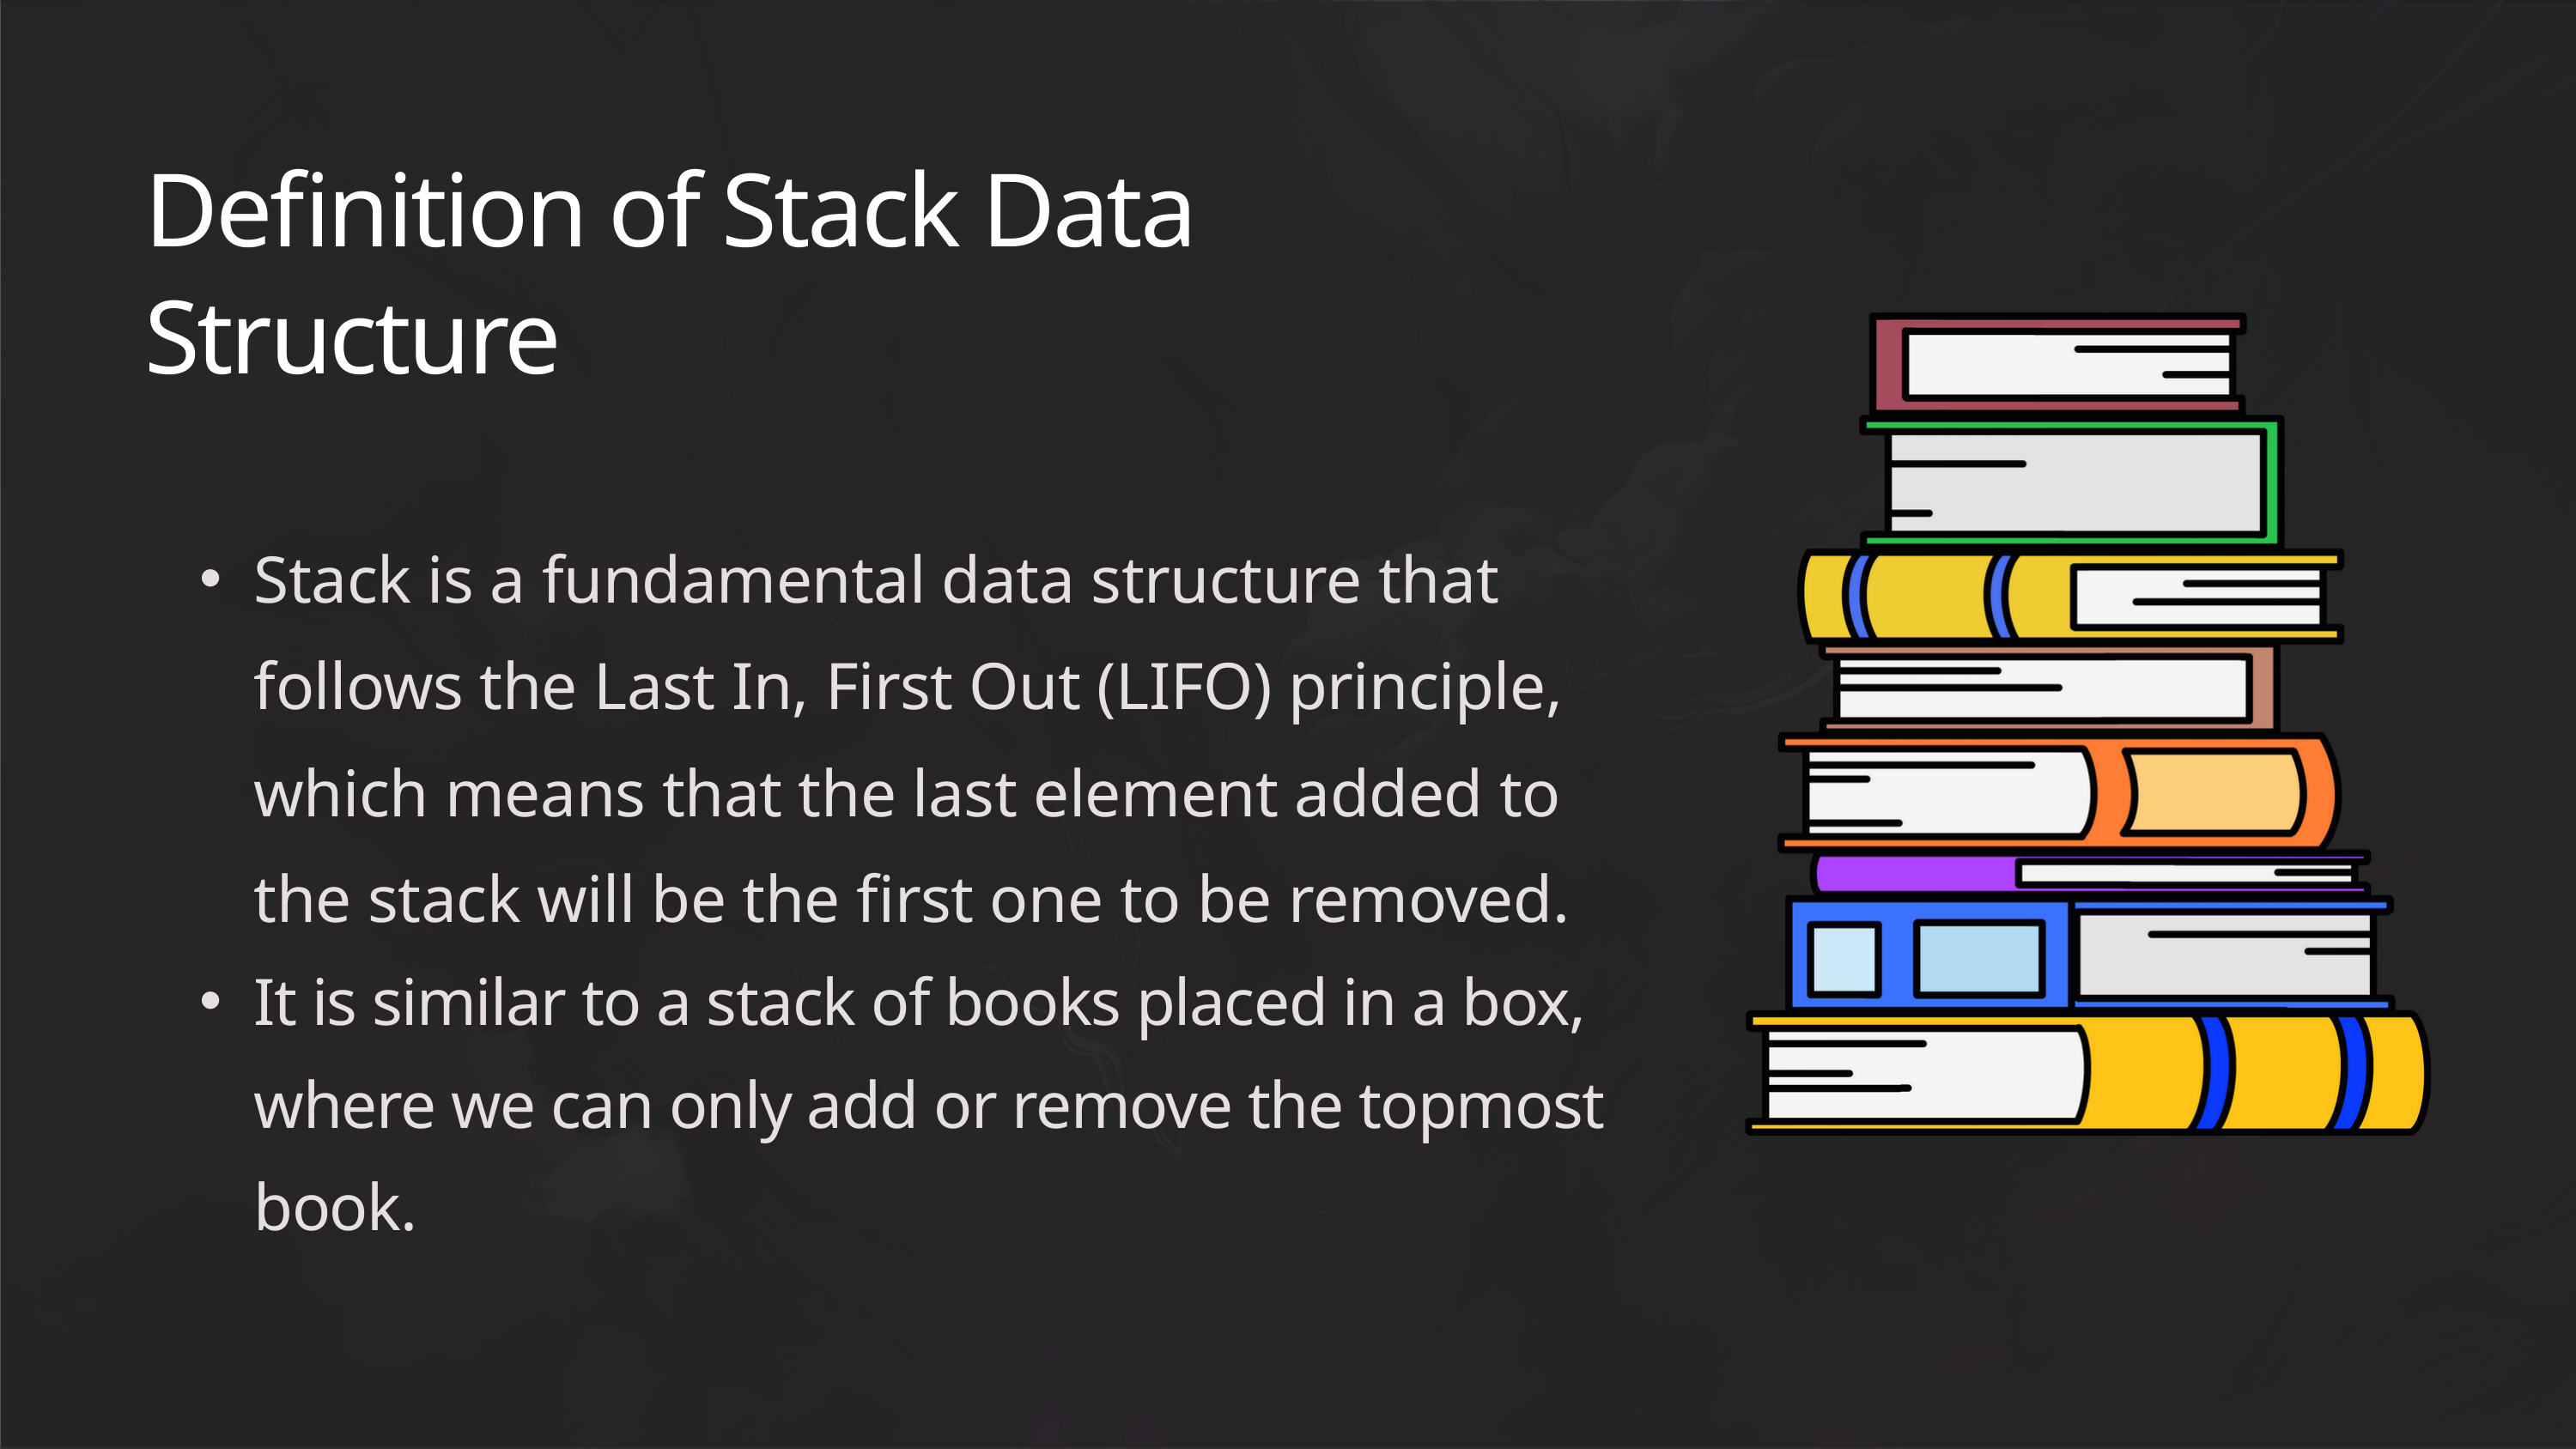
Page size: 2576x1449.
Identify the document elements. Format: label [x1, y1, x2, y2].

text_box [1, 1, 2576, 1449]
